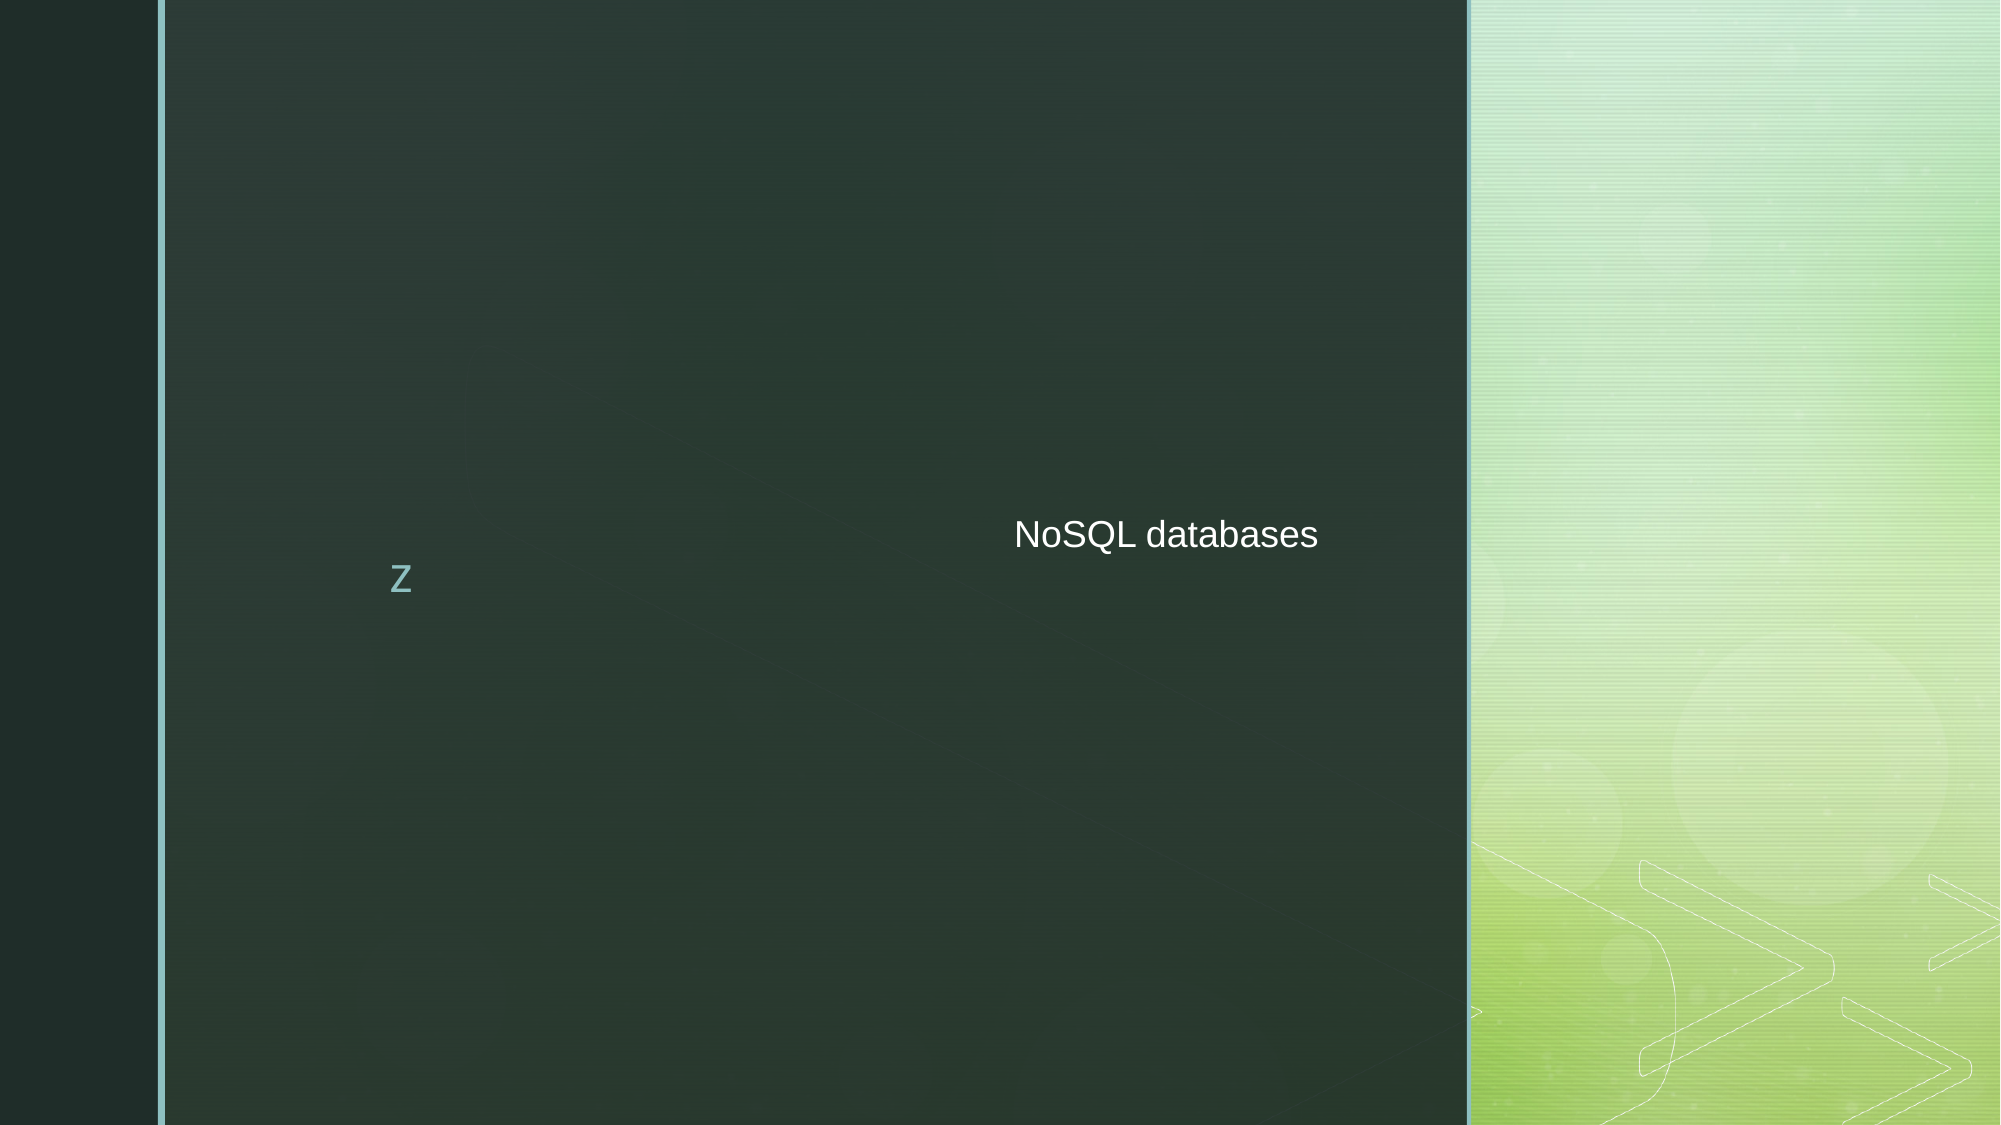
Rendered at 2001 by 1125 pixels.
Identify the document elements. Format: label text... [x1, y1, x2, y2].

picture [1472, 0, 2001, 1125]
subtitle NoSQL databases [454, 372, 1334, 563]
